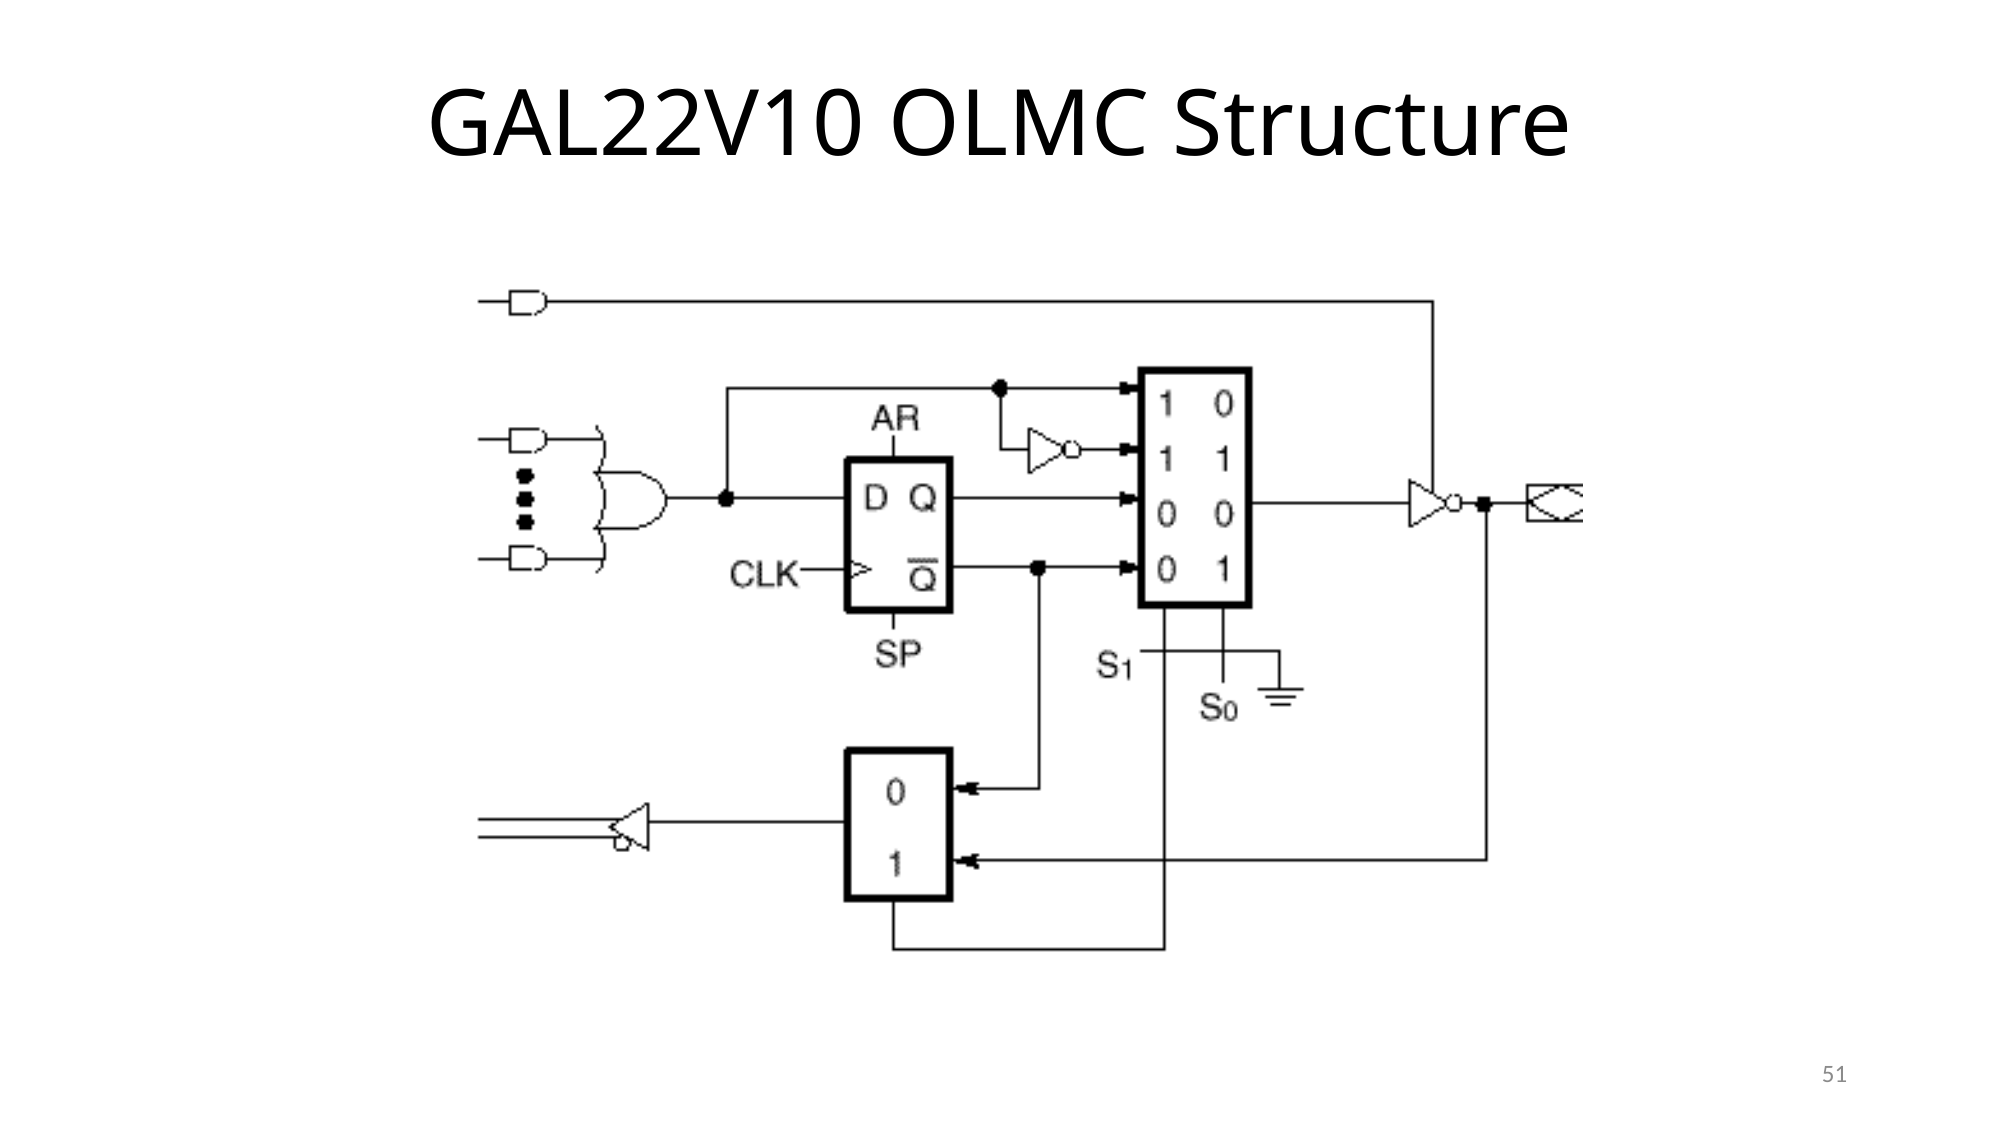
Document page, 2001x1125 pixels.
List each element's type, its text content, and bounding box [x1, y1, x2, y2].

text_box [392, 250, 1580, 975]
title GAL22V10 OLMC Structure [137, 17, 1863, 235]
picture [392, 250, 1583, 977]
slide_number 51 [1412, 1042, 1863, 1103]
